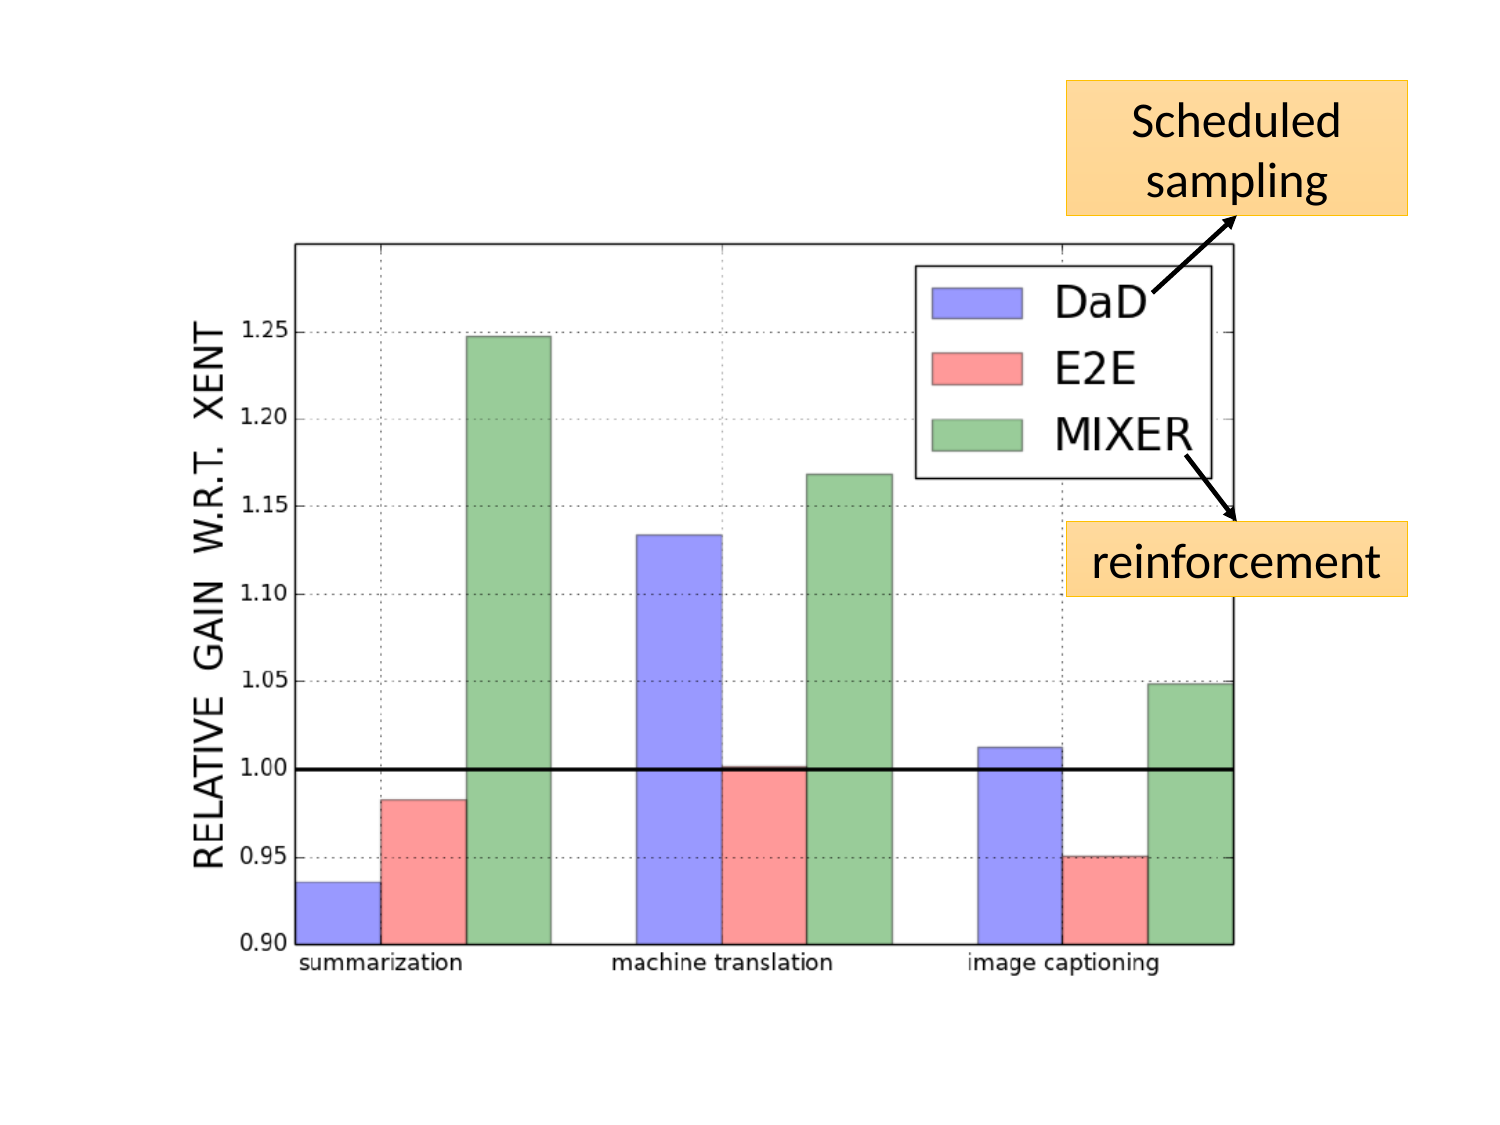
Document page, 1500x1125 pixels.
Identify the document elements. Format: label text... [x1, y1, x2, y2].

picture [151, 216, 1263, 979]
text_box Scheduled sampling [1066, 80, 1408, 216]
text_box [1152, 216, 1237, 293]
text_box reinforcement [1263, 521, 1408, 597]
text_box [1185, 454, 1237, 522]
